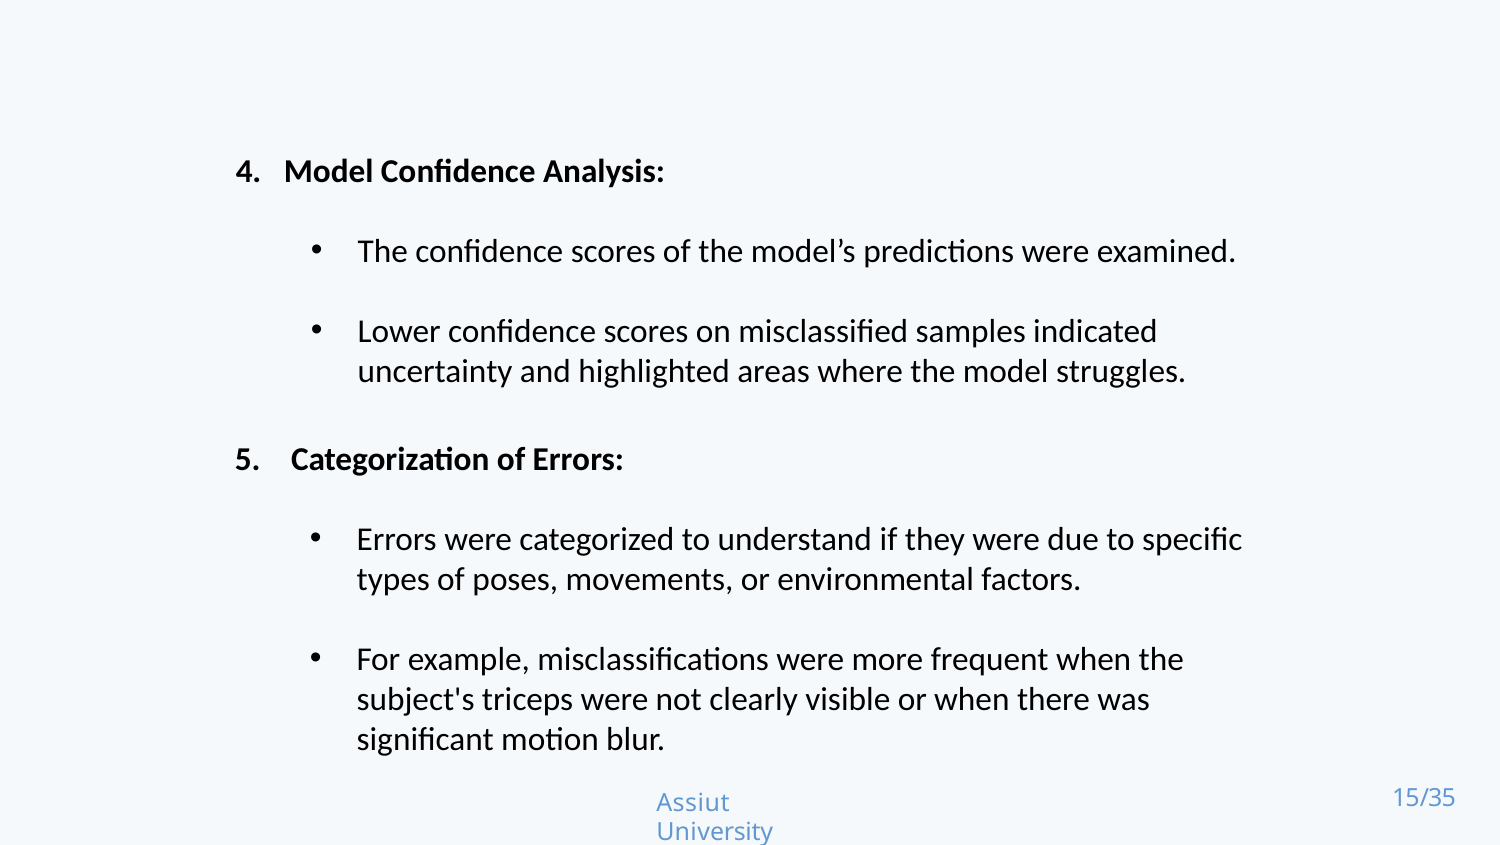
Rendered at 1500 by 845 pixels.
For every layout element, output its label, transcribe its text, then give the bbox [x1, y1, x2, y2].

text_box 4. Model Confidence Analysis: The confidence scores of the model’s predictions were examined. Lower confidence scores on misclassified samples indicated uncertainty and highlighted areas where the model struggles. [0, 97, 1309, 397]
text_box 15/35 [1385, 786, 1475, 845]
text_box Assiut University [654, 786, 846, 845]
text_box Categorization of Errors: Errors were categorized to understand if they were due to specific types of poses, movements, or environmental factors. For example, misclassifications were more frequent when the subject's triceps were not clearly visible or when there was significant motion blur. [0, 384, 1308, 764]
